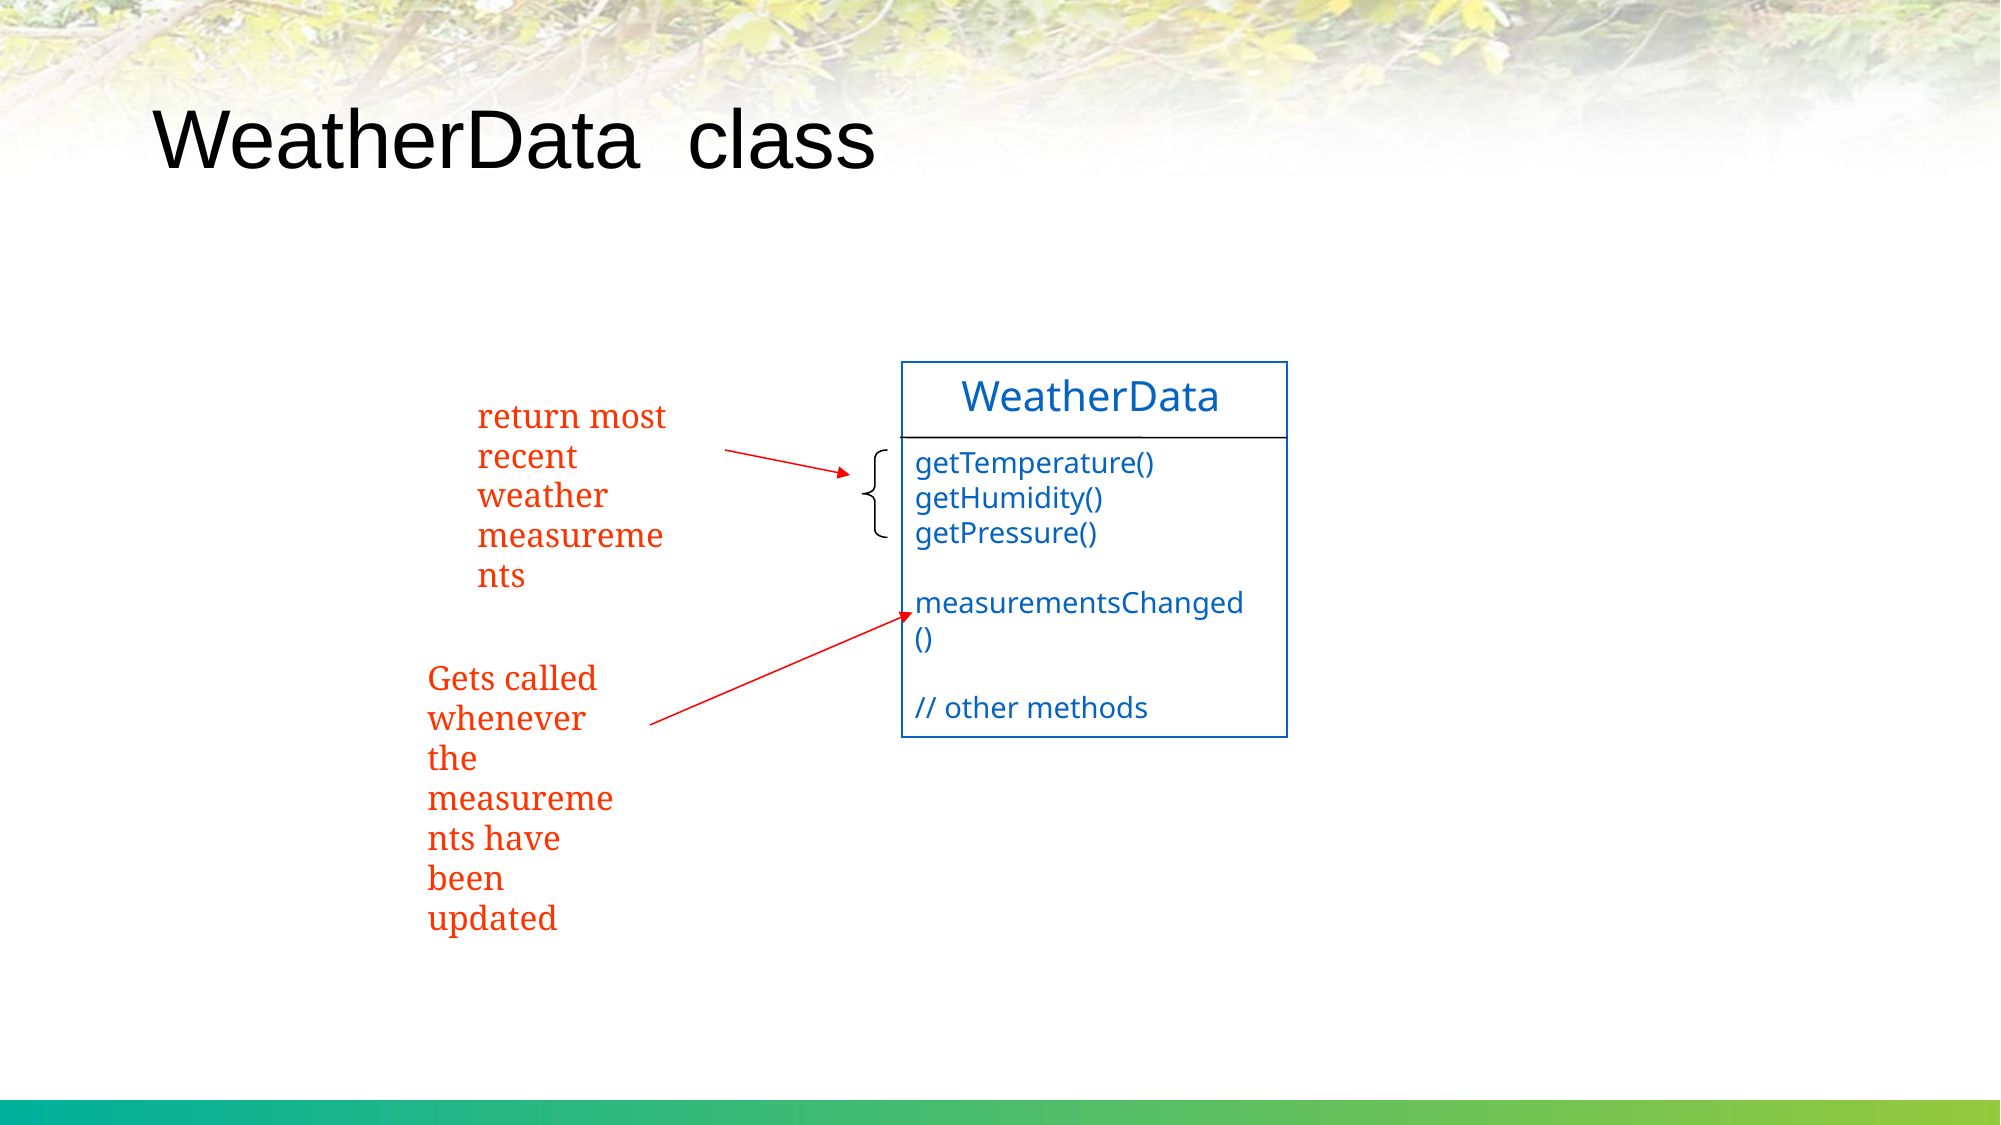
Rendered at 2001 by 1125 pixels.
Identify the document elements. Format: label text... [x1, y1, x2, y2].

text_box [901, 362, 1288, 437]
text_box [650, 611, 913, 726]
text_box return most recent weather measurements [462, 387, 700, 602]
text_box Gets called whenever the measurements have been updated [412, 649, 650, 945]
text_box getTemperature() getHumidity() getPressure() measurementsChanged() // other methods [899, 437, 1263, 732]
text_box [862, 449, 888, 538]
title WeatherData class [137, 59, 1863, 223]
text_box WeatherData [912, 362, 1270, 428]
text_box [901, 438, 1288, 738]
picture [0, 0, 2000, 182]
text_box [724, 449, 850, 479]
